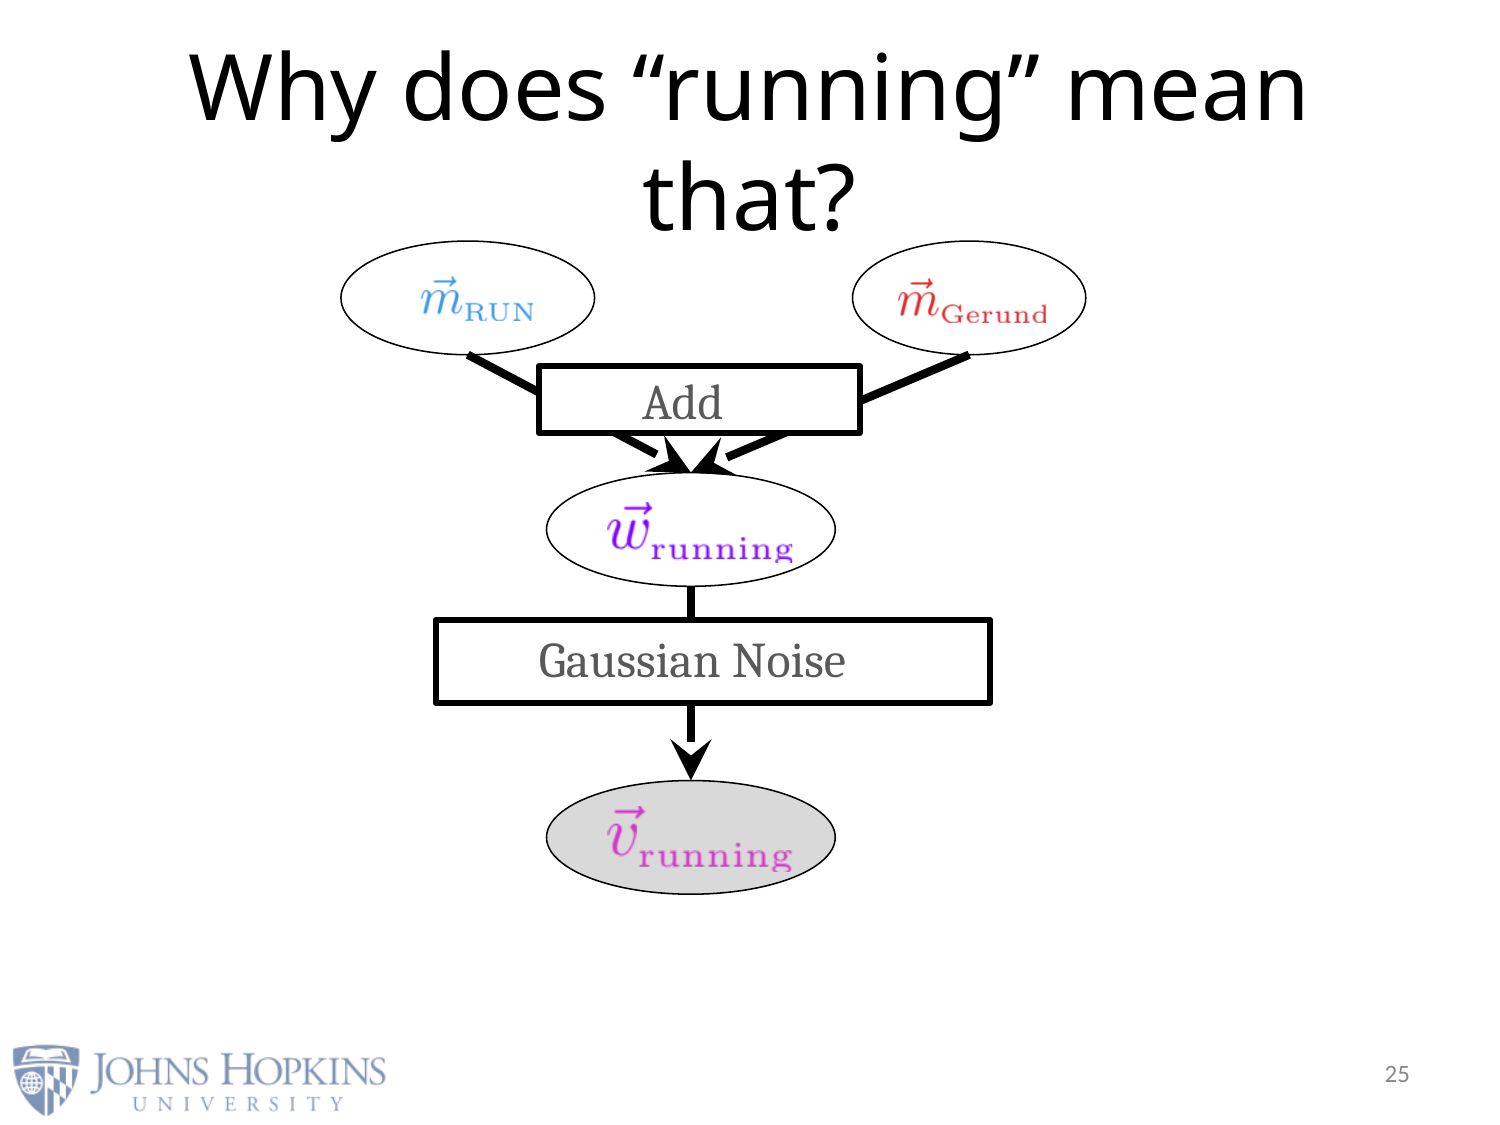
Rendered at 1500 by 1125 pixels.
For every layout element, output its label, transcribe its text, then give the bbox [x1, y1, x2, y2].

text_box Gaussian Noise [435, 619, 686, 703]
title Why does “running” mean that? [75, 45, 1425, 233]
picture [606, 502, 793, 563]
text_box [546, 780, 836, 895]
picture [420, 274, 534, 321]
text_box [340, 241, 595, 355]
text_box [467, 354, 692, 473]
text_box Gaussian Noise [695, 619, 990, 703]
text_box [852, 241, 1086, 355]
picture [606, 805, 793, 872]
picture [897, 277, 1047, 323]
text_box [546, 481, 836, 587]
slide_number 25 [1074, 1042, 1425, 1103]
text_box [692, 354, 970, 473]
